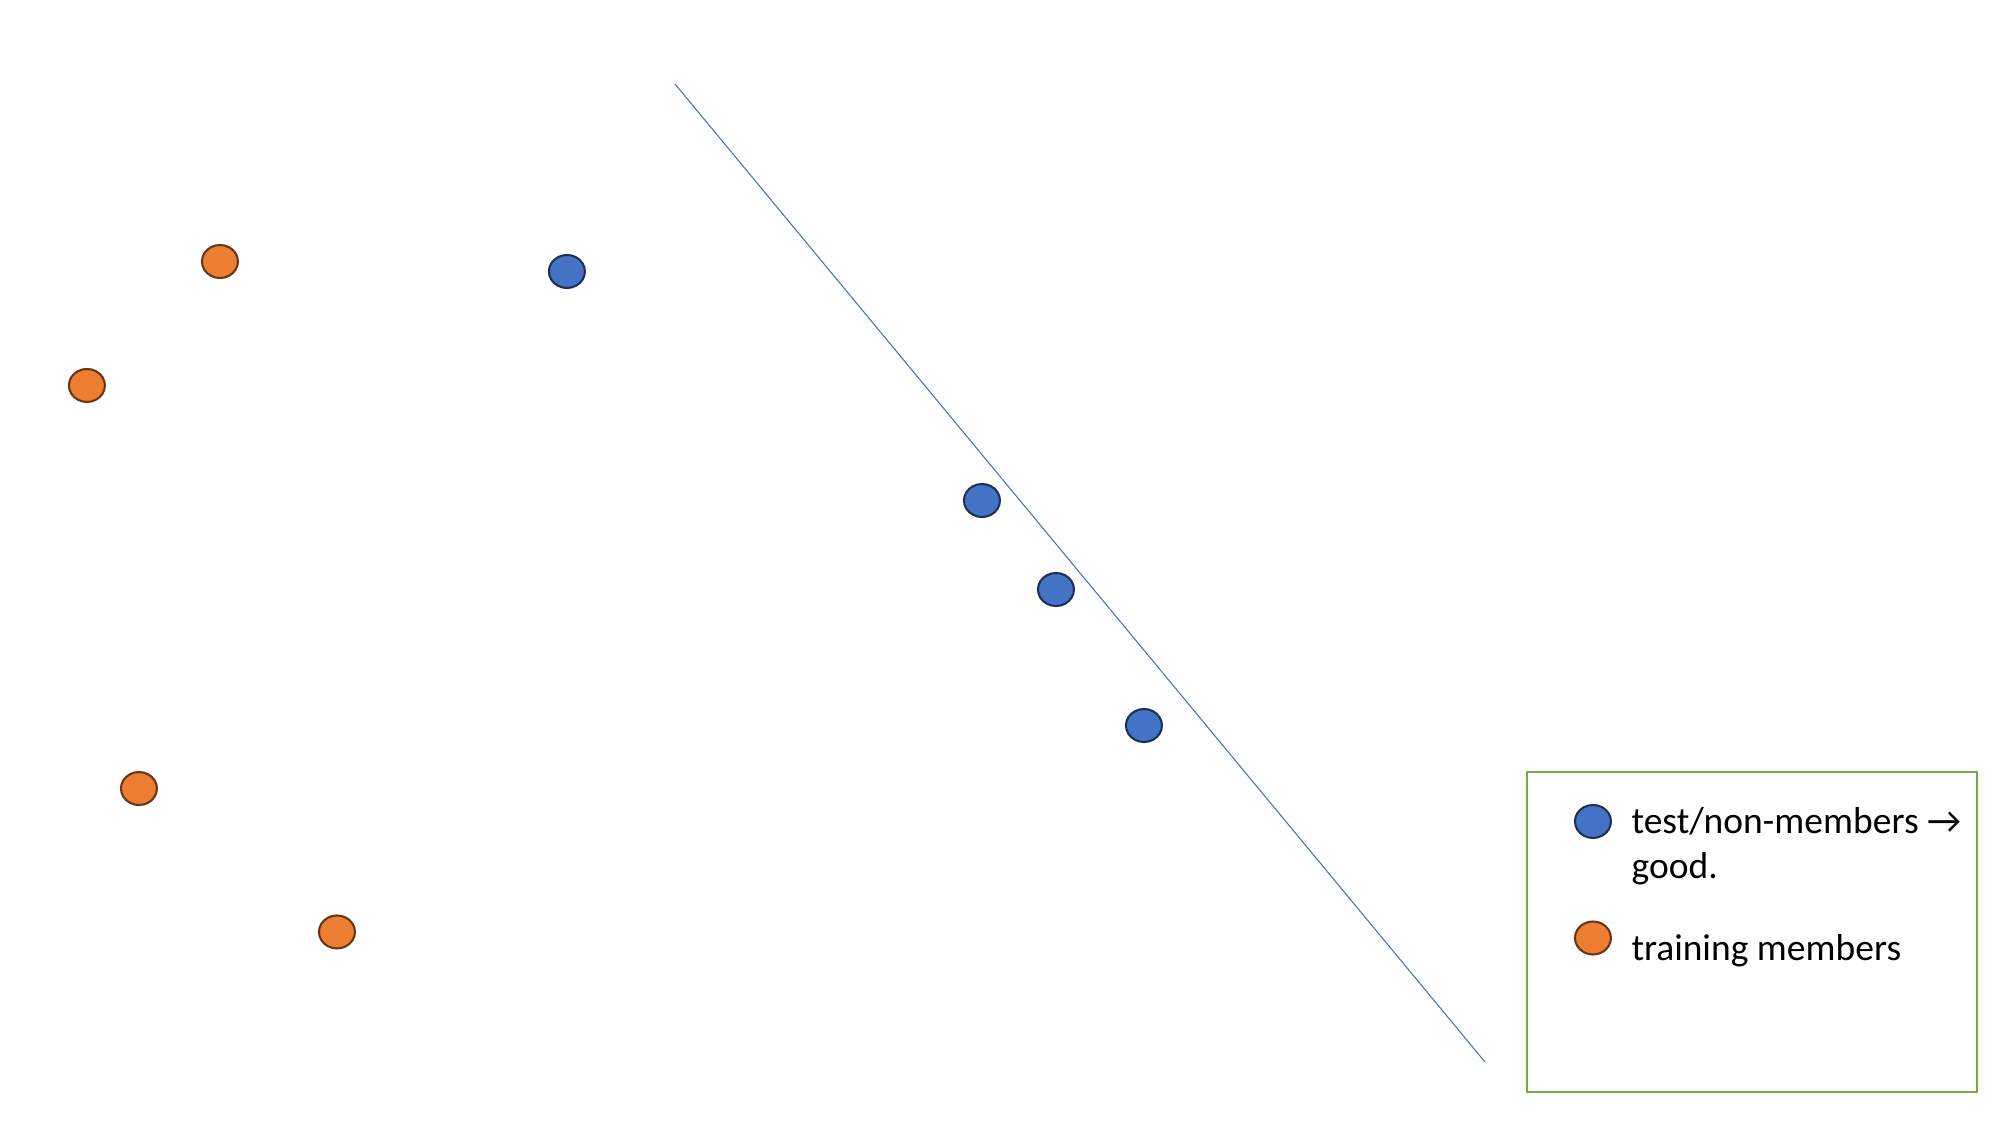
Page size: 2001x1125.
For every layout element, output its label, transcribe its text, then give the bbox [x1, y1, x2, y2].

text_box [547, 253, 586, 290]
text_box [1526, 771, 1978, 1093]
text_box [1573, 803, 1613, 840]
text_box [119, 770, 159, 807]
text_box [200, 243, 240, 280]
text_box test/non-members → good. [1616, 788, 2000, 894]
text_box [674, 83, 1485, 1062]
text_box [1573, 920, 1613, 956]
text_box training members [1616, 915, 2000, 976]
text_box [317, 914, 357, 950]
text_box [67, 367, 106, 404]
